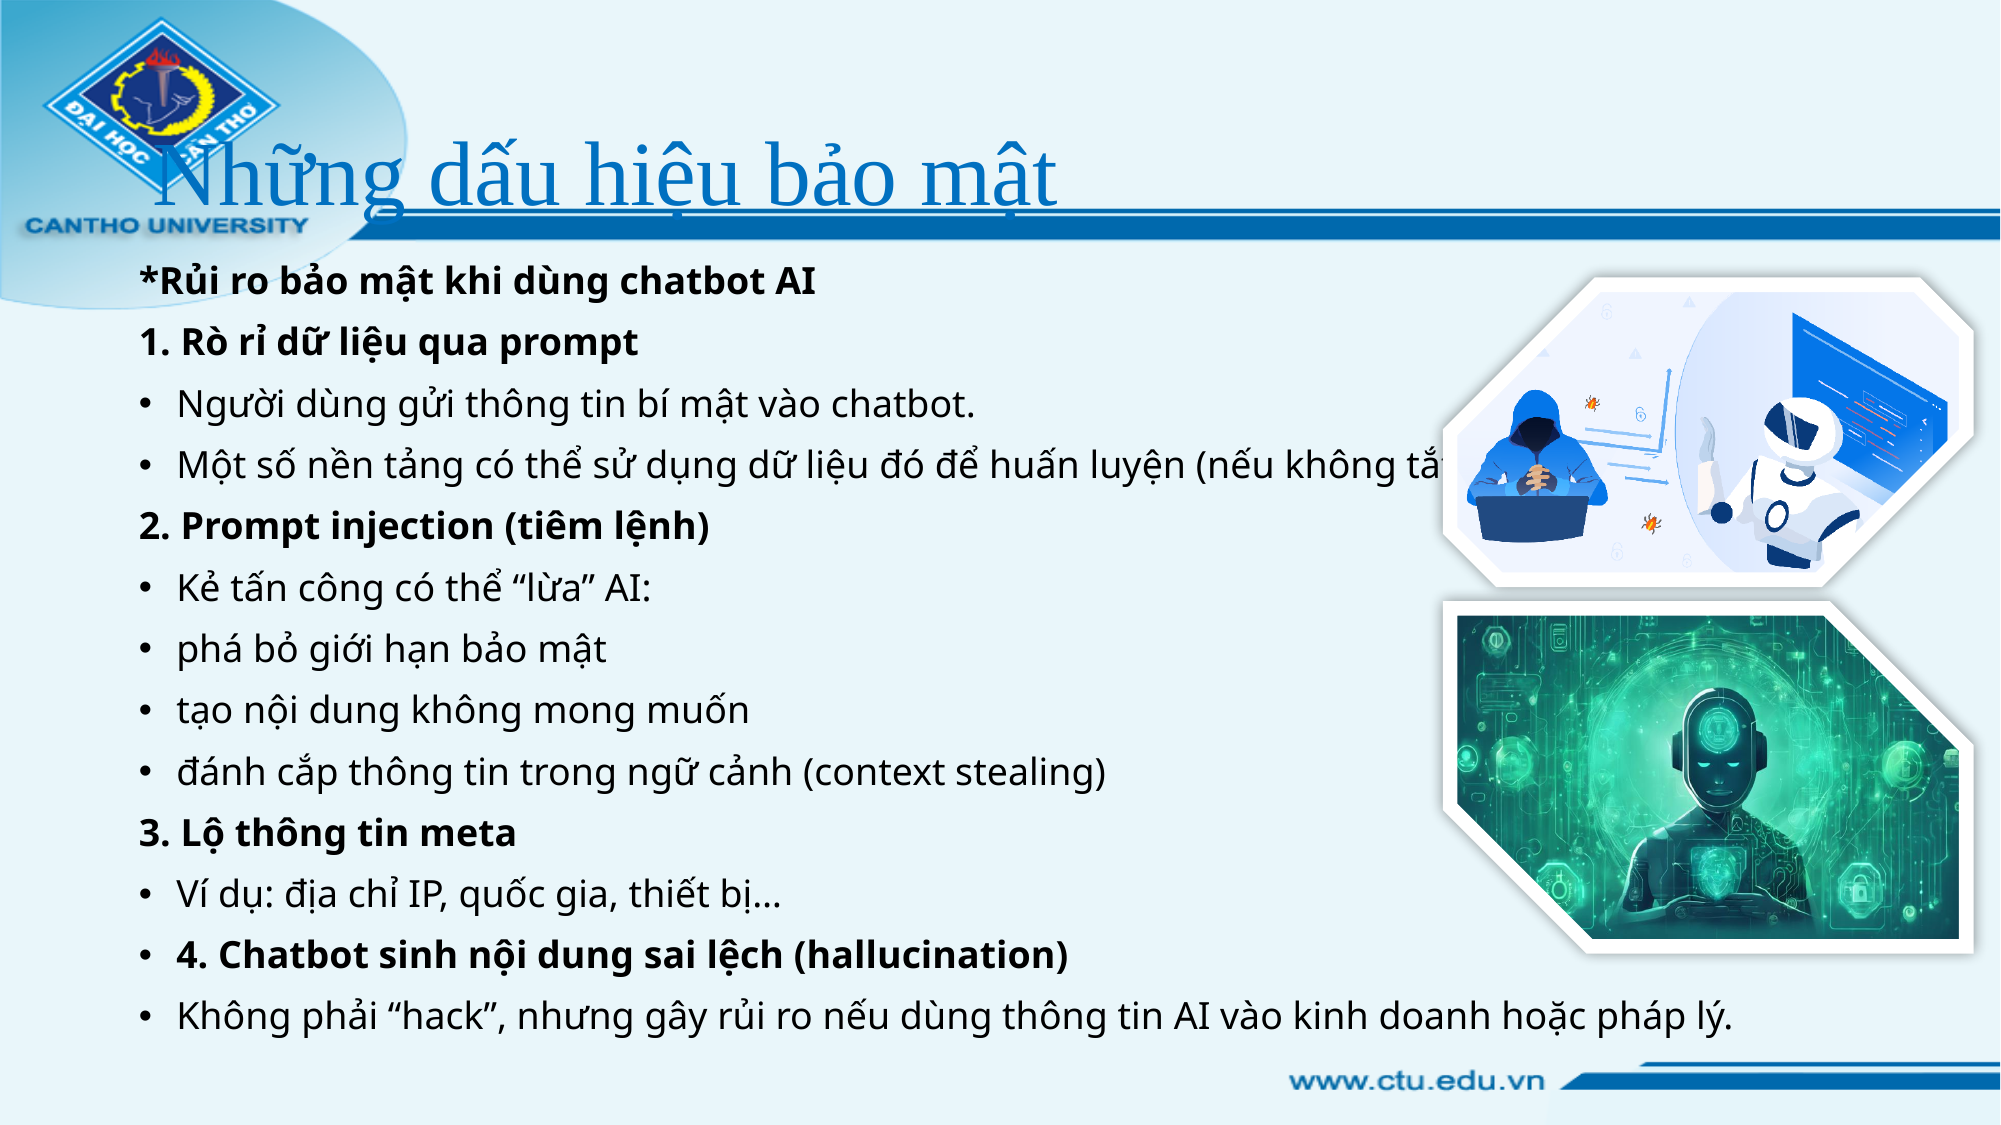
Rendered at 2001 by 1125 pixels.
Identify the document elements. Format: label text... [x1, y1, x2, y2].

list *Rủi ro bảo mật khi dùng chatbot AI 1. Rò rỉ dữ liệu qua prompt Người dùng gửi thông tin bí mật vào chatbot. Một số nền tảng có thể sử dụng dữ liệu đó để huấn luyện (nếu không tắt tính năng). 2. Prompt injection (tiêm lệnh) Kẻ tấn công có thể “lừa” AI: phá bỏ giới hạn bảo mật tạo nội dung không mong muốn đánh cắp thông tin trong ngữ cảnh (context stealing) 3. Lộ thông tin meta Ví dụ: địa chỉ IP, quốc gia, thiết bị… 4. Chatbot sinh nội dung sai lệch (hallucination) Không phải “hack”, nhưng gây rủi ro nếu dùng thông tin AI vào kinh doanh hoặc pháp lý. [123, 254, 1849, 969]
title Những dấu hiệu bảo mật [137, 67, 1863, 267]
picture [0, 0, 2001, 1125]
